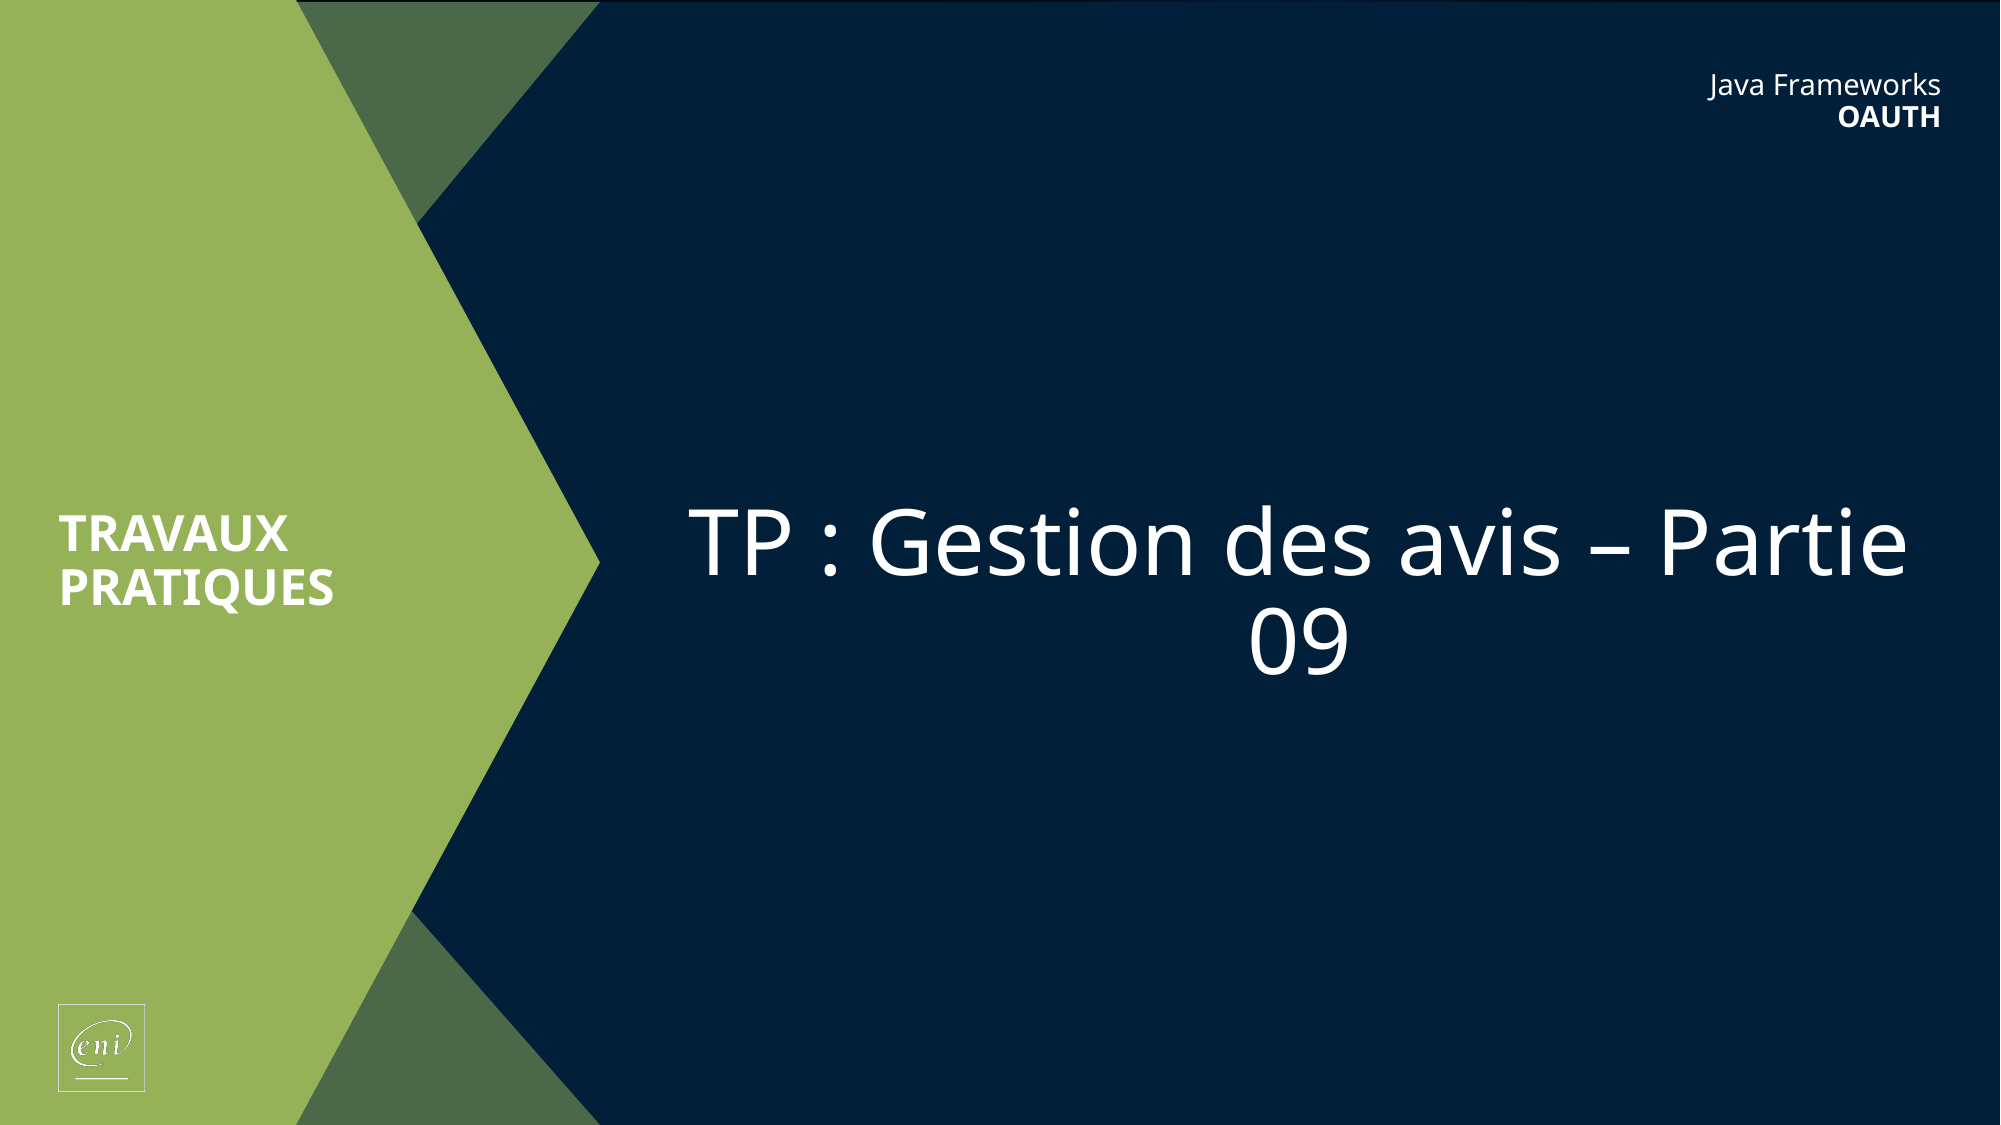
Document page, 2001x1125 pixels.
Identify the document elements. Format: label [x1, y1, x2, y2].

picture [600, 0, 2000, 1124]
picture [58, 1004, 145, 1092]
text_box [0, 0, 600, 1125]
